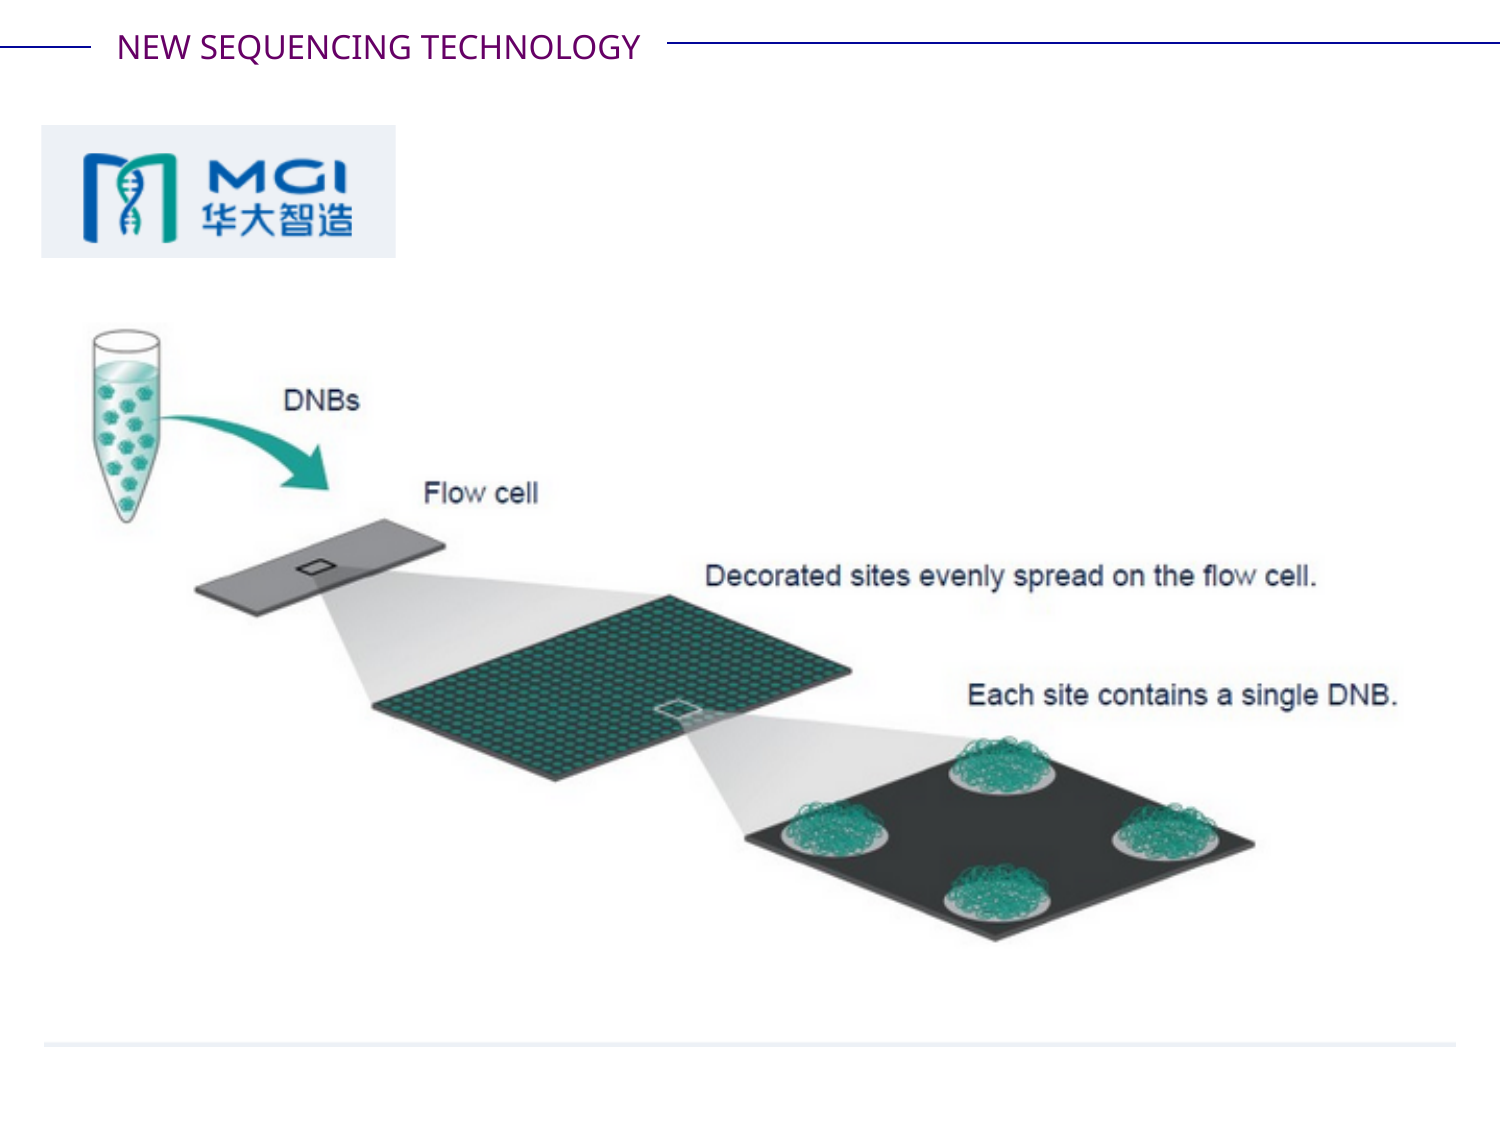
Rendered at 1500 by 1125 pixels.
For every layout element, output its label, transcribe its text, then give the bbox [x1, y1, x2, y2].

text_box NEW SEQUENCING TECHNOLOGY [101, 19, 656, 74]
picture [41, 125, 1456, 1048]
